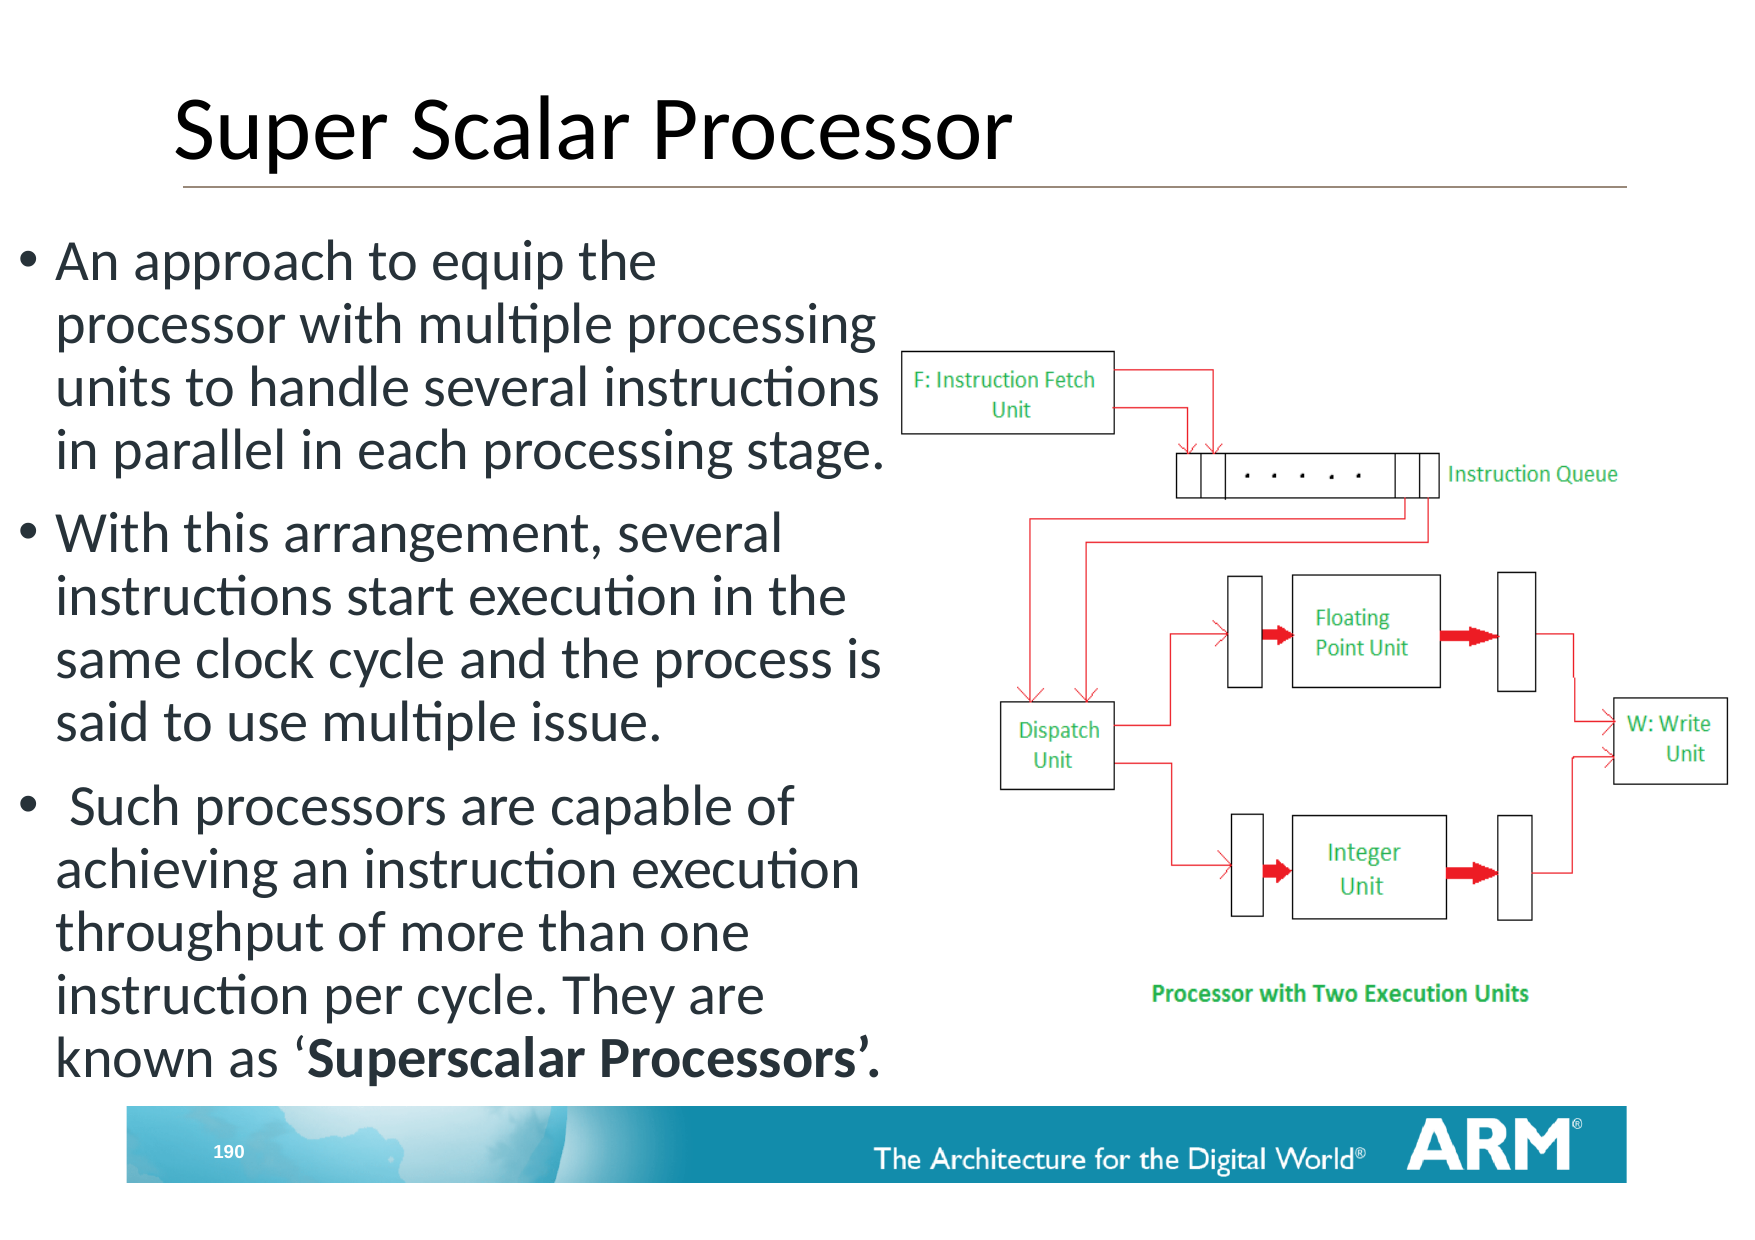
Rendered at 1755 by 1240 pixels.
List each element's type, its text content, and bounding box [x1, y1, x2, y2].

picture [126, 1106, 1627, 1183]
slide_number 190 [198, 1139, 287, 1187]
list An approach to equip the processor with multiple processing units to handle several instructions in parallel in each processing stage. With this arrangement, several instructions start execution in the same clock cycle and the process is said to use multiple issue. Such processors are capable of achieving an instruction execution throughput of more than one instruction per cycle. They are known as ‘Superscalar Processors’. [18, 229, 901, 504]
picture [900, 347, 1740, 1010]
title Super Scalar Processor [173, 80, 1581, 172]
